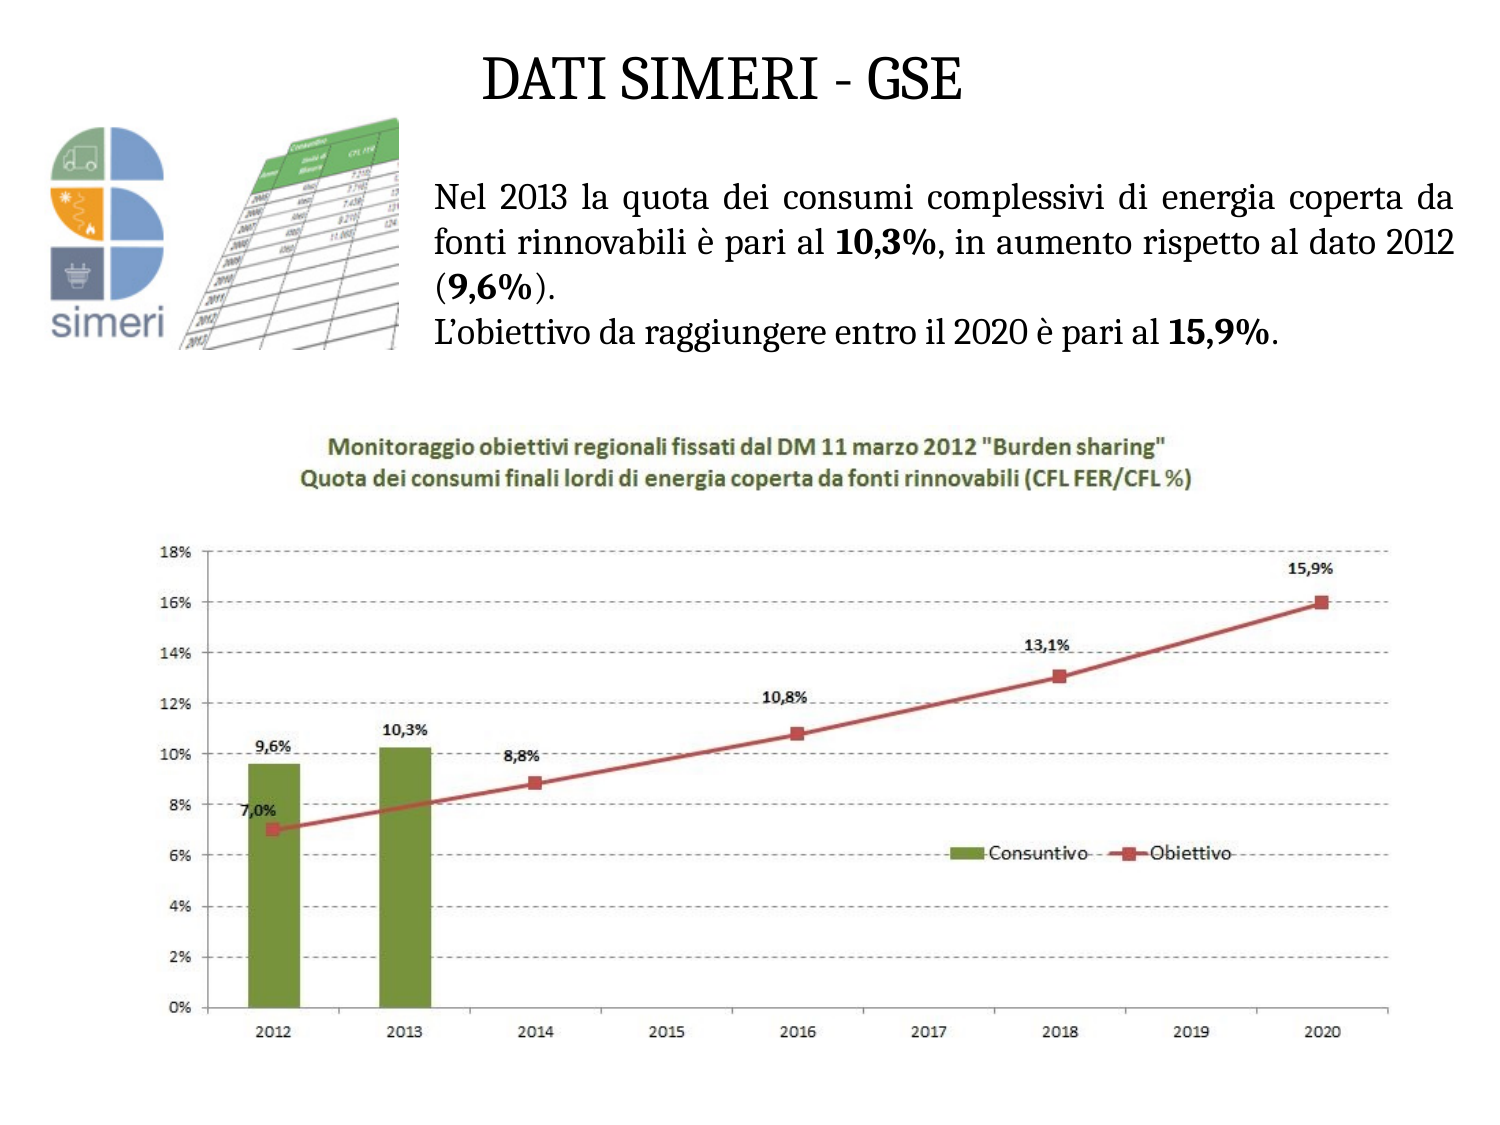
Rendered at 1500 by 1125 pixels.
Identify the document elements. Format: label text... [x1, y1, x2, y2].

picture [7, 115, 399, 351]
picture [135, 424, 1397, 1048]
text_box DATI SIMERI - GSE [466, 29, 1016, 120]
text_box Nel 2013 la quota dei consumi complessivi di energia coperta da fonti rinnovabili è pari al 10,3%, in aumento rispetto al dato 2012 (9,6%). L’obiettivo da raggiungere entro il 2020 è pari al 15,9%. [419, 164, 1471, 360]
